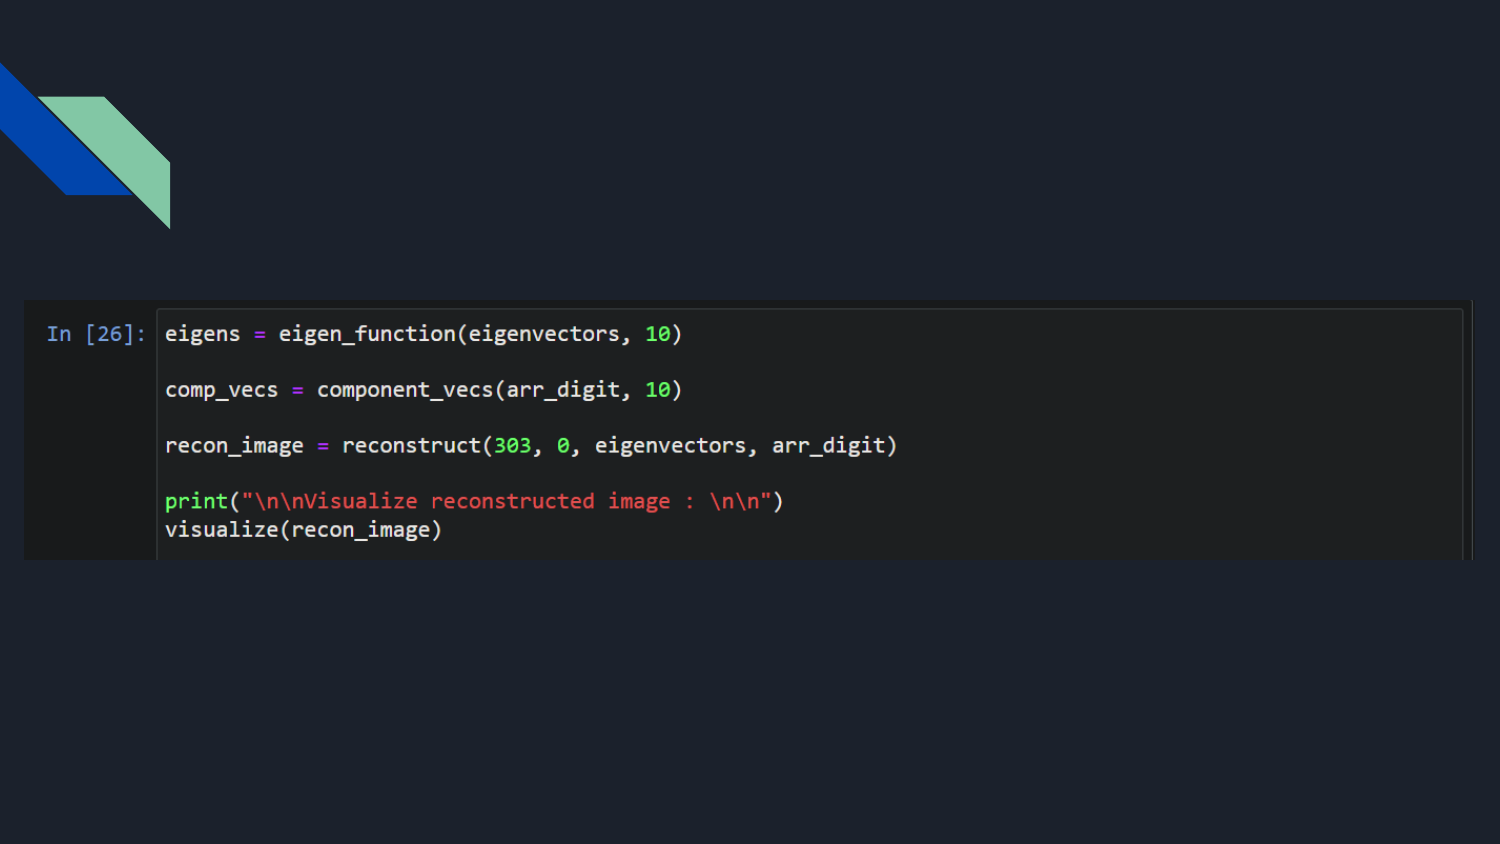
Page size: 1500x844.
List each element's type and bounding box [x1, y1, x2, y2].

picture [24, 299, 1476, 560]
